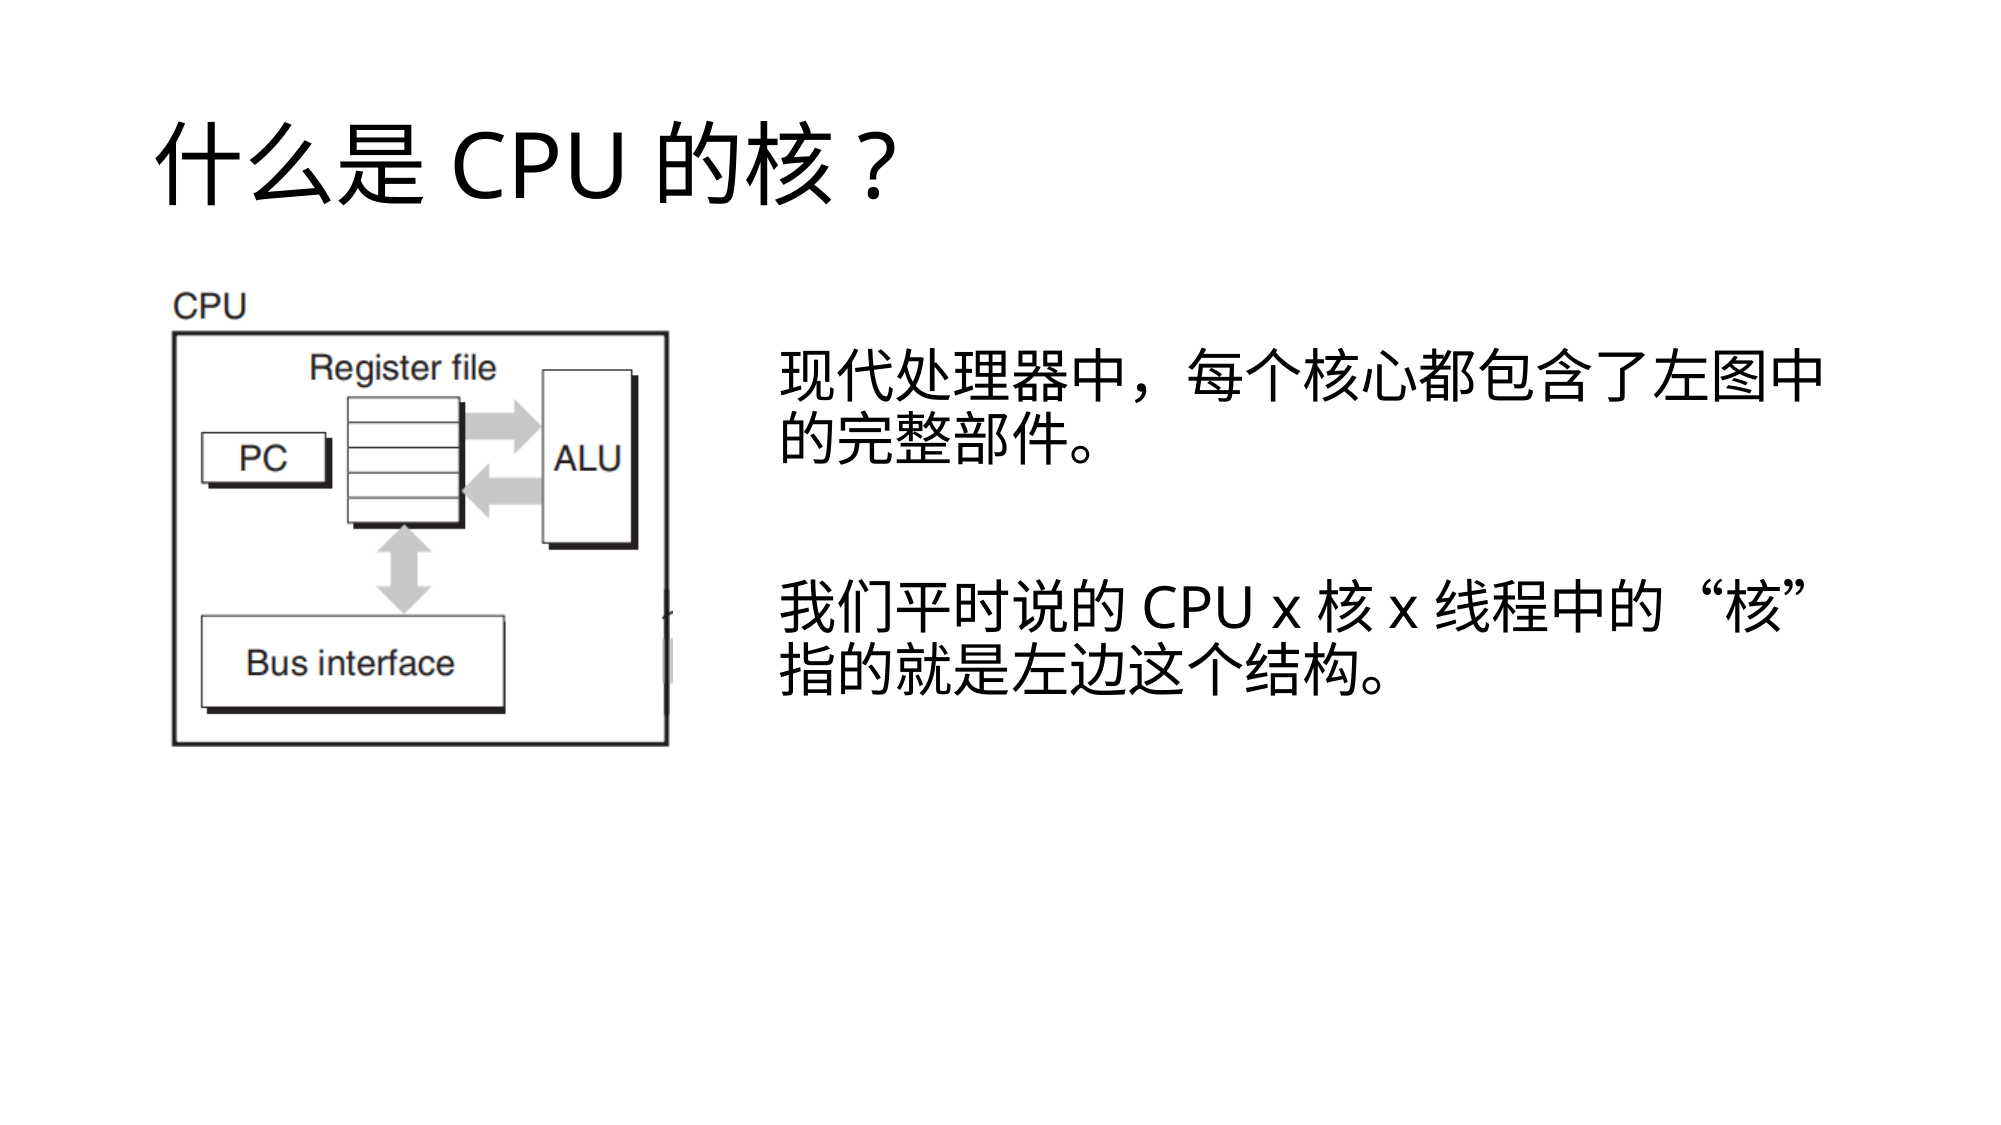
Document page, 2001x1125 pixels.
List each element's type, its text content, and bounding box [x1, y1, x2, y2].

list 现代处理器中，每个核心都包含了左图中的完整部件。 我们平时说的CPU x核x线程中的“核”指的就是左边这个结构。 [763, 339, 1863, 731]
title 什么是CPU的核? [137, 59, 1863, 278]
picture [137, 277, 673, 757]
